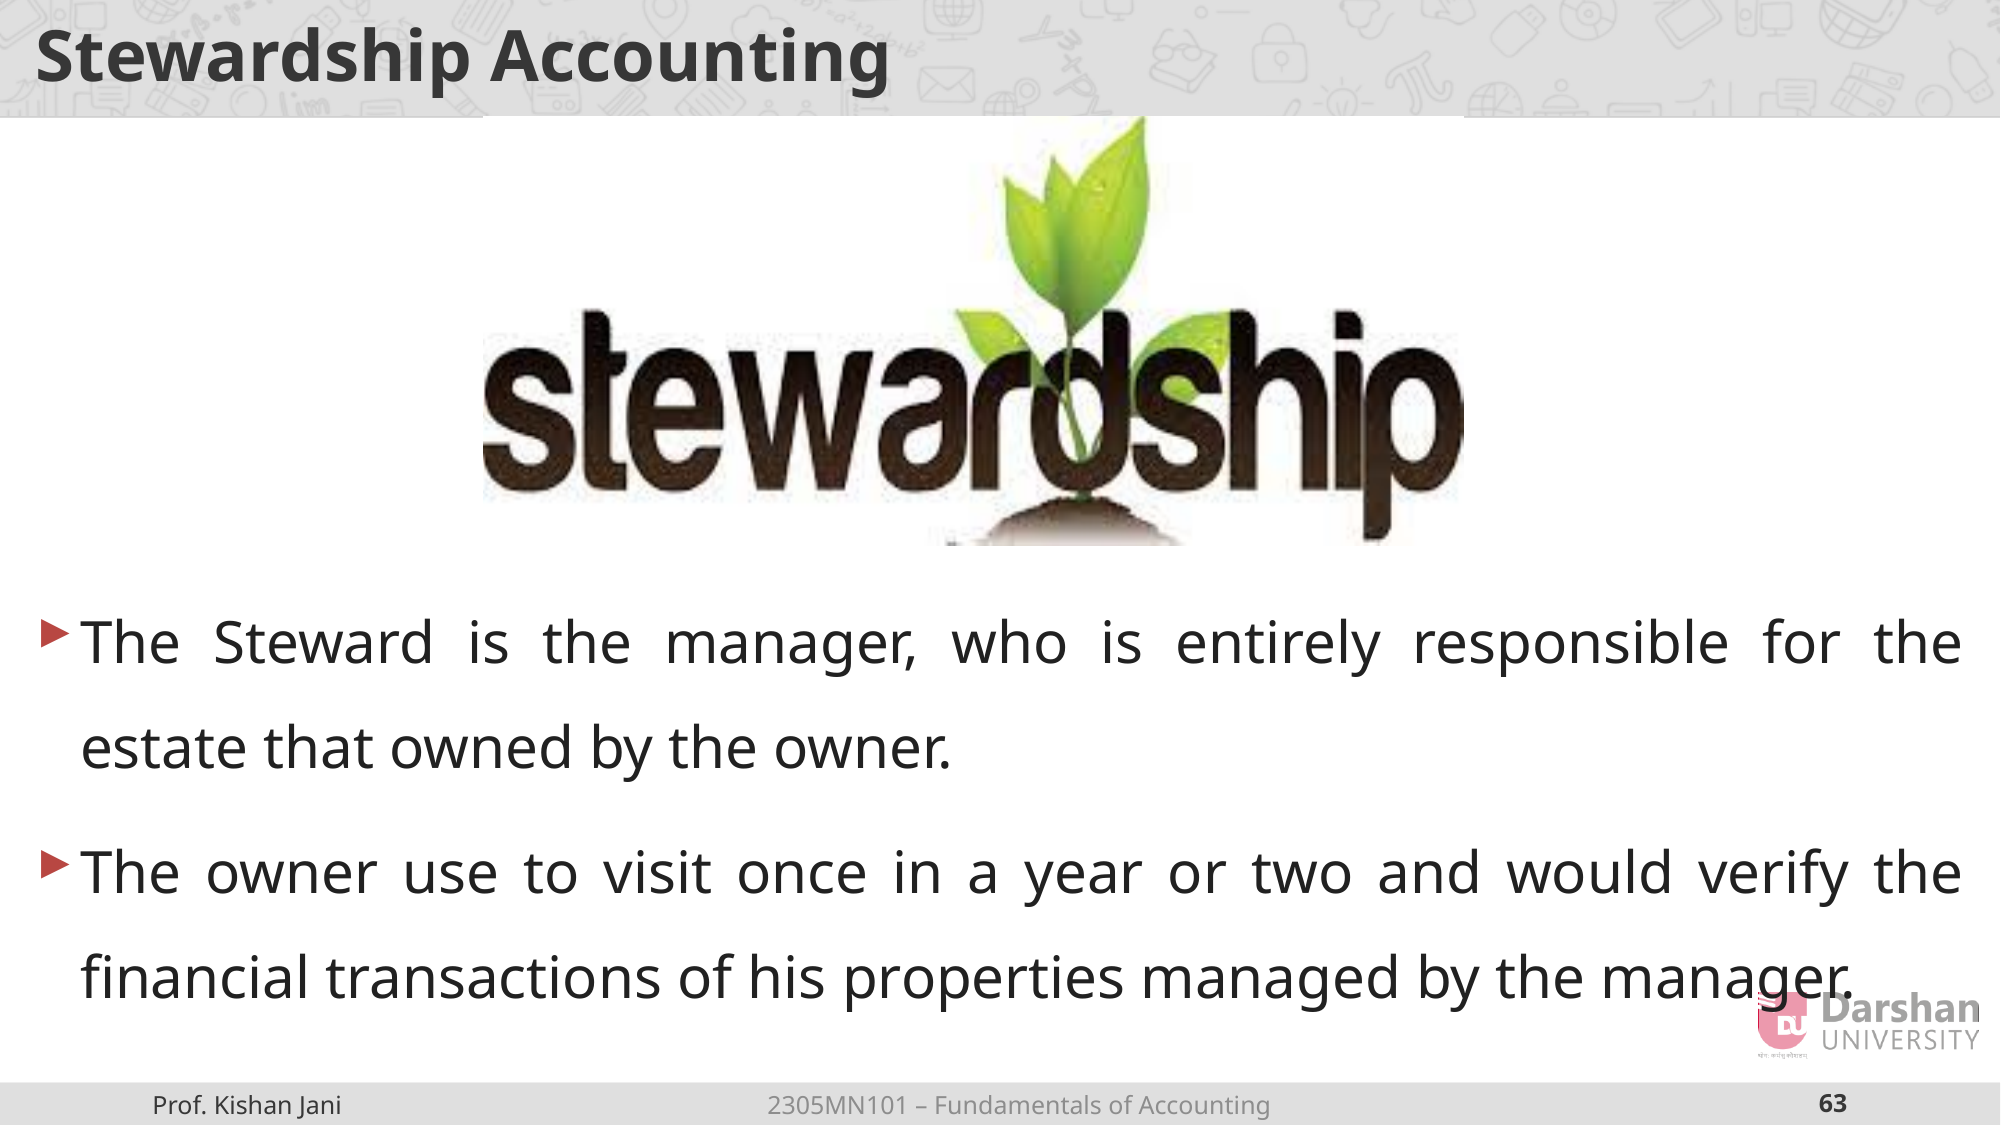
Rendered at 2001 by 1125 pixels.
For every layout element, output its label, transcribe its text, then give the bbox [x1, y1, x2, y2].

list The Steward is the manager, who is entirely responsible for the estate that owned by the owner. The owner use to visit once in a year or two and would verify the financial transactions of his properties managed by the manager. [21, 562, 1979, 1059]
title Stewardship Accounting [0, 0, 2000, 117]
picture [483, 116, 1464, 546]
